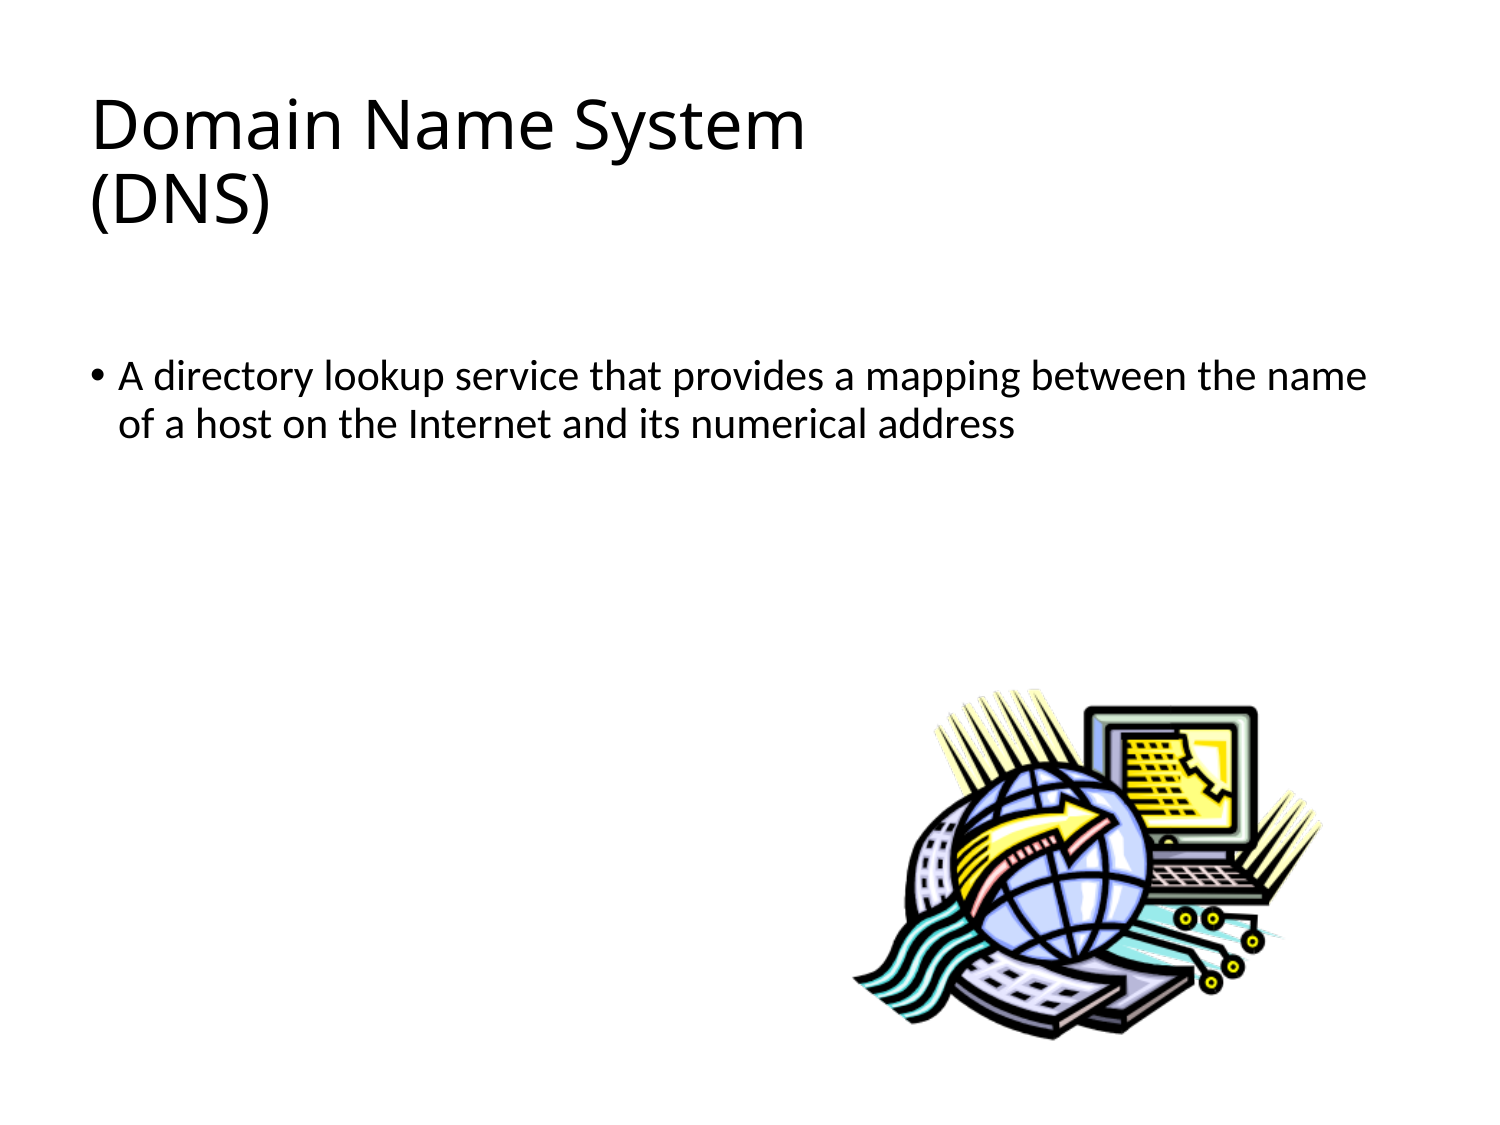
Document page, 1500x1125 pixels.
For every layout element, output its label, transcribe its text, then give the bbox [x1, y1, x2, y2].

picture [847, 685, 1325, 1043]
list A directory lookup service that provides a mapping between the name of a host on the Internet and its numerical address [75, 345, 1425, 1077]
title Domain Name System (DNS) [75, 70, 1425, 258]
